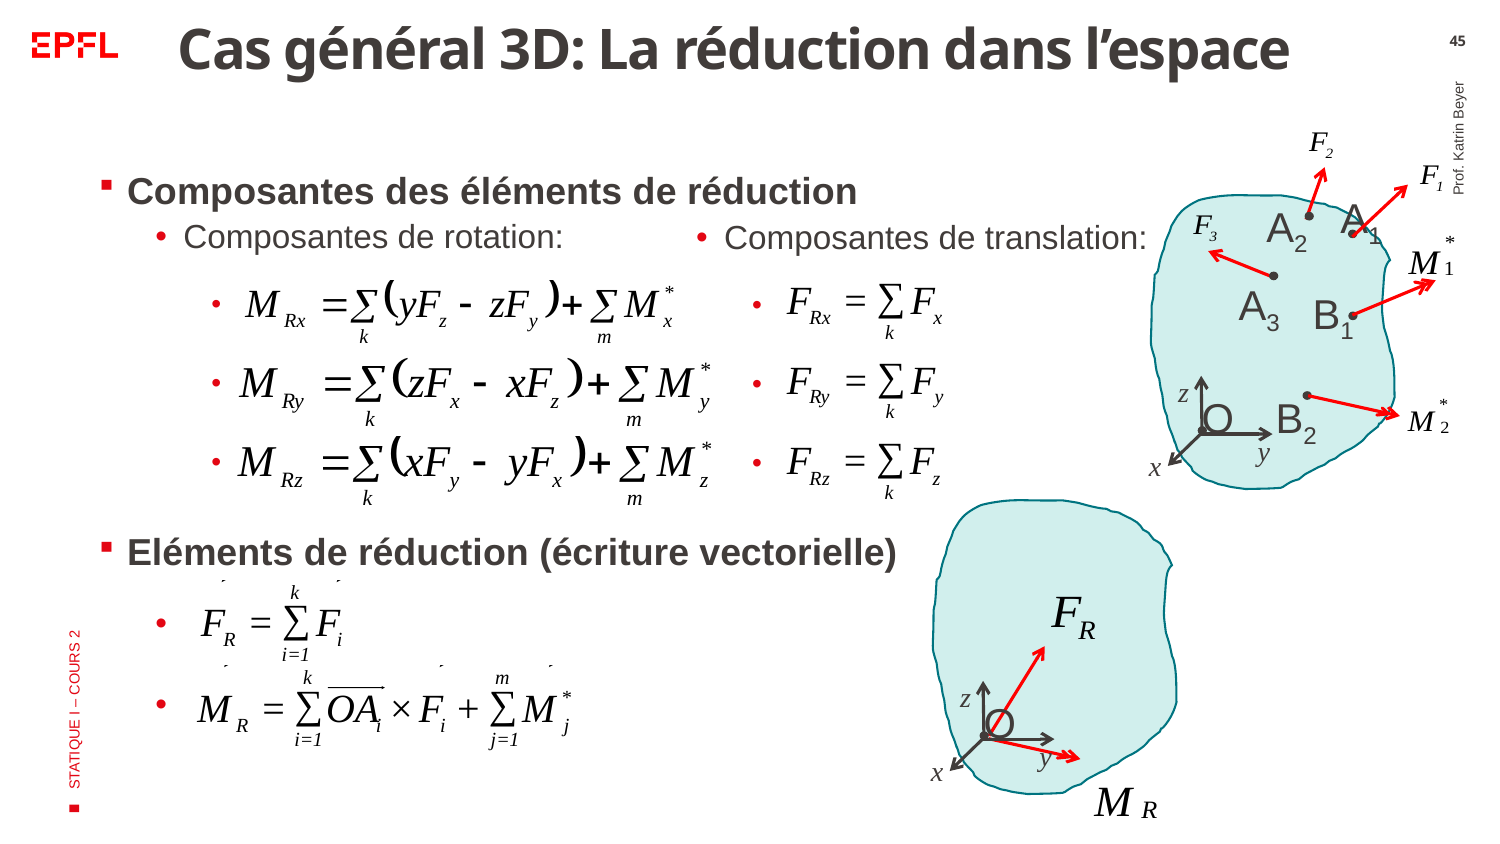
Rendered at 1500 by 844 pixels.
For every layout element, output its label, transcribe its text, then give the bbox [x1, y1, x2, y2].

slide_number 45 [1415, 32, 1500, 59]
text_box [1139, 123, 1459, 489]
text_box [782, 256, 950, 335]
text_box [234, 436, 719, 512]
list Composantes des éléments de réduction Composantes de rotation: Eléments de réduction (écriture vectorielle) [69, 164, 921, 754]
footer Prof. Katrin Beyer [1415, 59, 1500, 641]
title Cas général 3D: La réduction dans l’espace [148, 21, 1318, 198]
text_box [193, 665, 579, 756]
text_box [921, 498, 1178, 824]
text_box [782, 416, 948, 504]
picture [21, 21, 129, 69]
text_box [196, 580, 351, 666]
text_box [782, 335, 952, 423]
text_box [241, 280, 681, 350]
text_box Composantes de translation: [610, 213, 1198, 606]
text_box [235, 356, 718, 432]
slide_number STATIQUE I – COURS 2 [0, 256, 149, 805]
